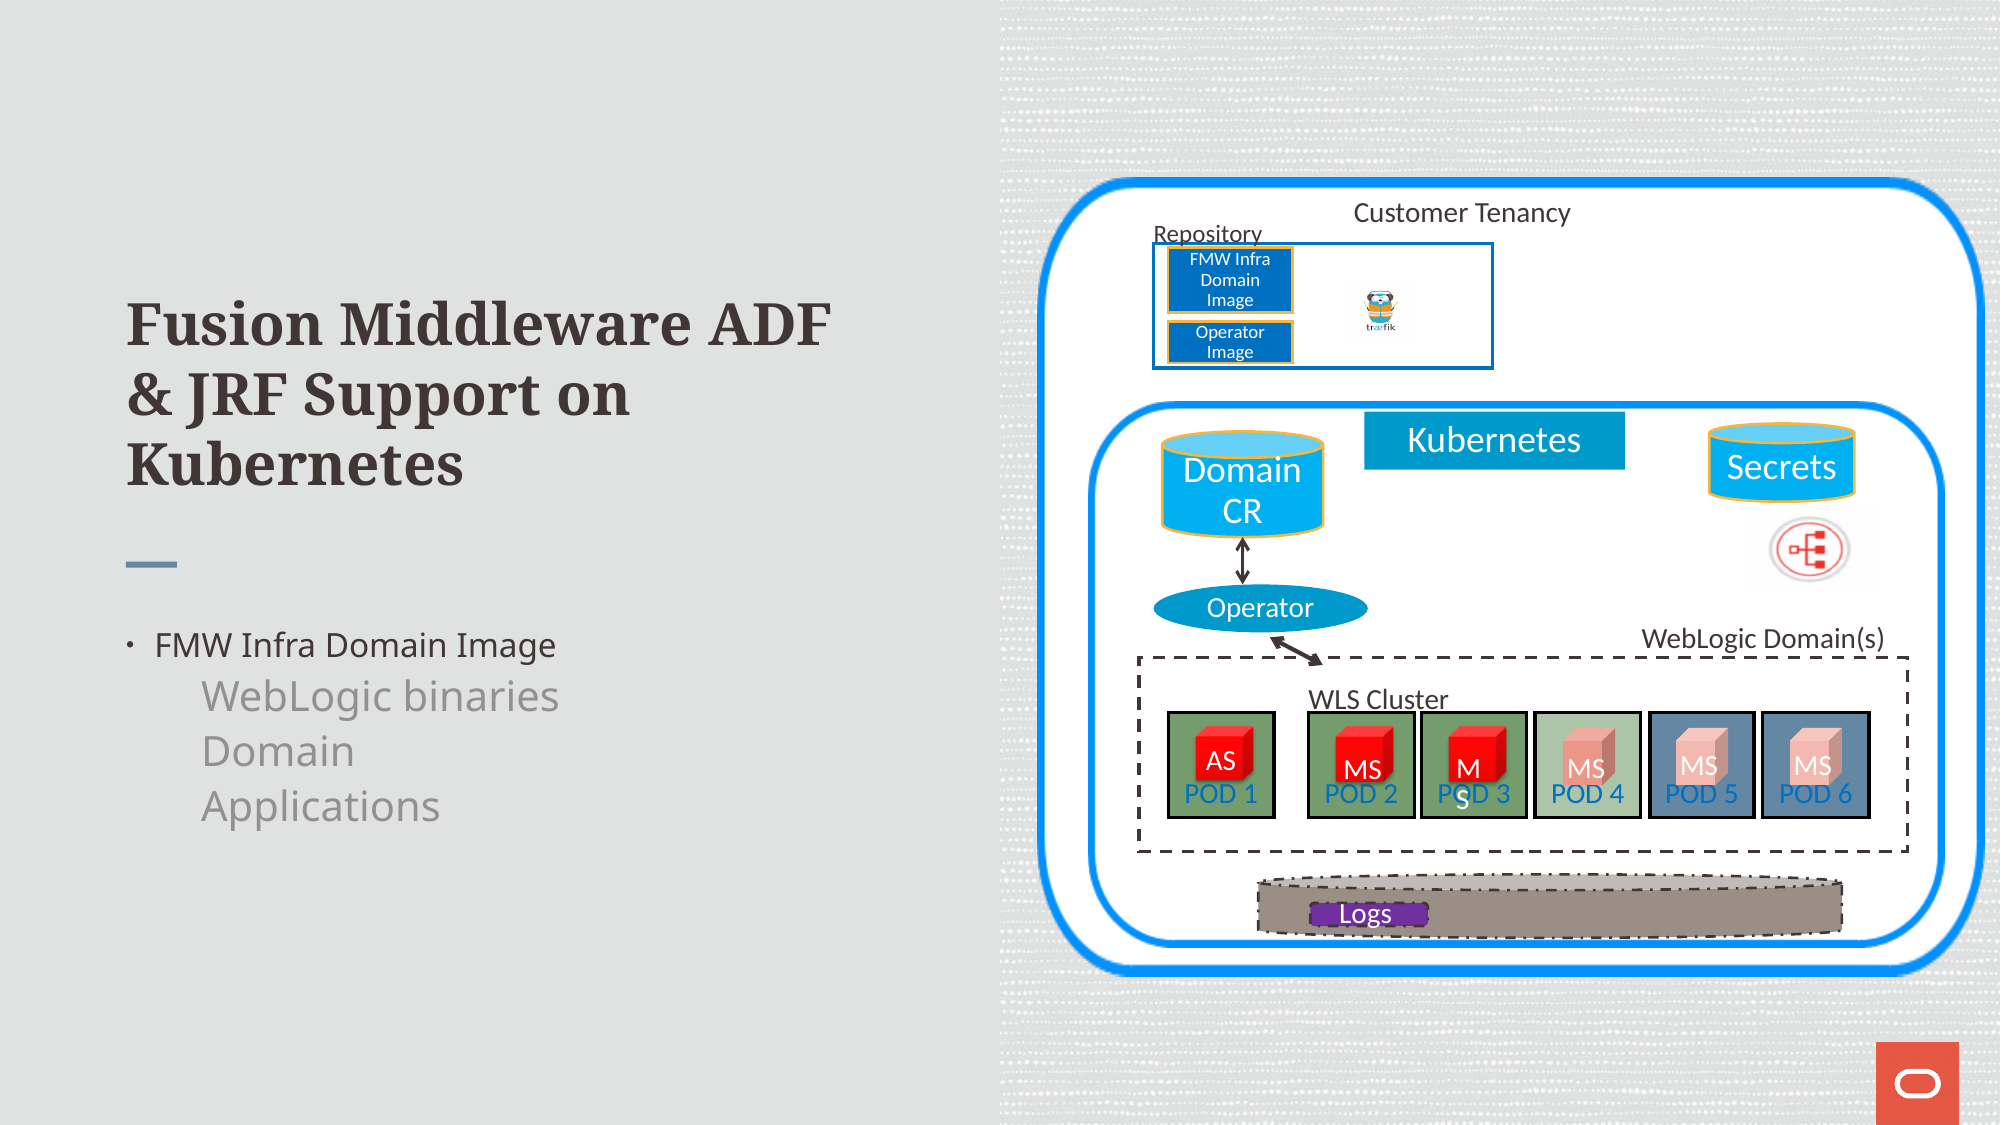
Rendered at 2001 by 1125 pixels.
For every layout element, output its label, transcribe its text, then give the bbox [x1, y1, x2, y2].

list FMW Infra Domain Image WebLogic binaries Domain Applications [126, 597, 837, 981]
picture [999, 0, 2000, 1125]
title Fusion Middleware ADF & JRF Support on Kubernetes [126, 224, 837, 505]
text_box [1189, 722, 1259, 789]
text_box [1269, 637, 1323, 665]
